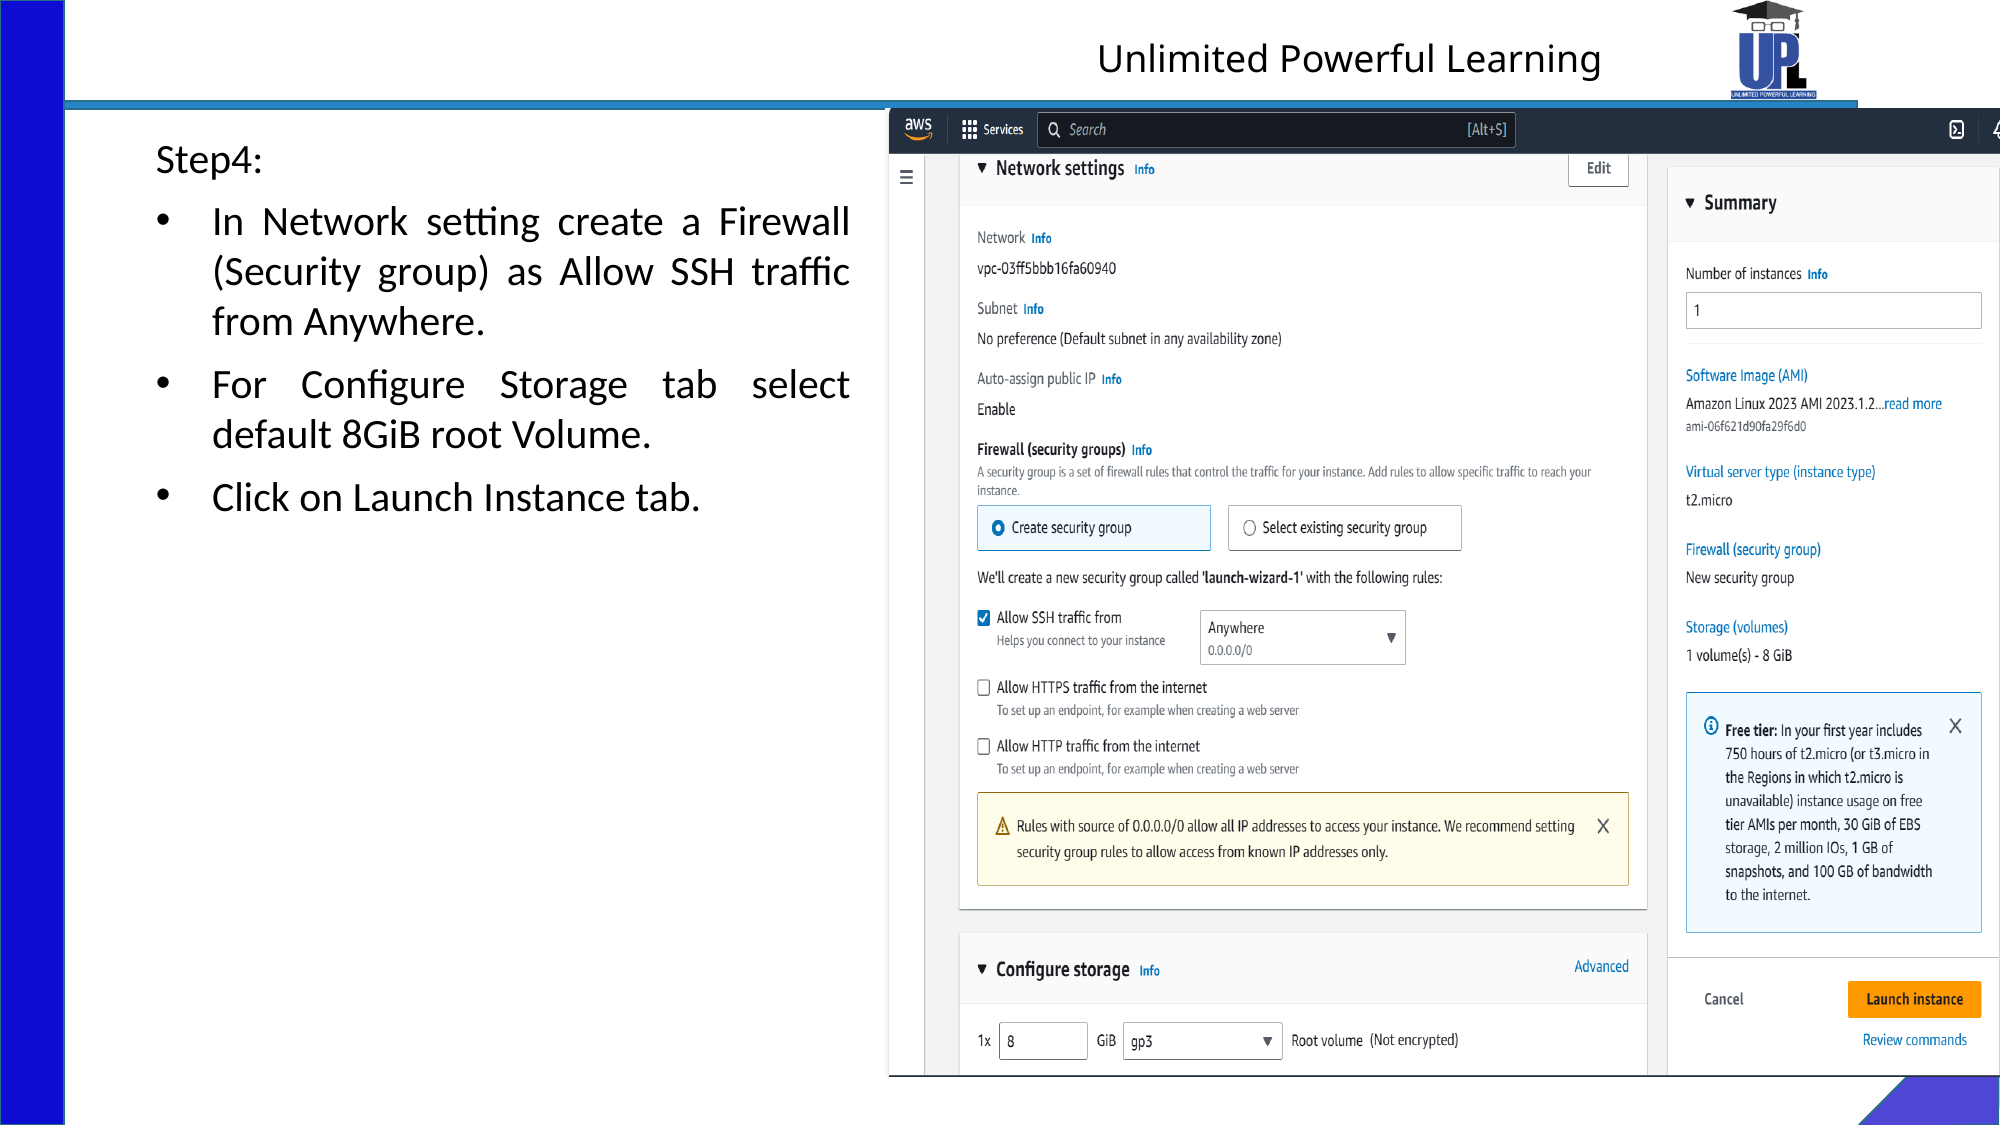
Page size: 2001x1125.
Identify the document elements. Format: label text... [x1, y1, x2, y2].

picture [884, 0, 2000, 1077]
text_box Unlimited Powerful Learning [1082, 27, 1721, 87]
text_box [0, 0, 65, 1125]
text_box [1857, 1077, 2000, 1125]
text_box Step4: In Network setting create a Firewall (Security group) as Allow SSH traffic from Anywhere. For Configure Storage tab select default 8GiB root Volume. Click on Launch Instance tab. [83, 124, 866, 702]
text_box [63, 100, 1721, 110]
text_box [1823, 100, 1858, 108]
